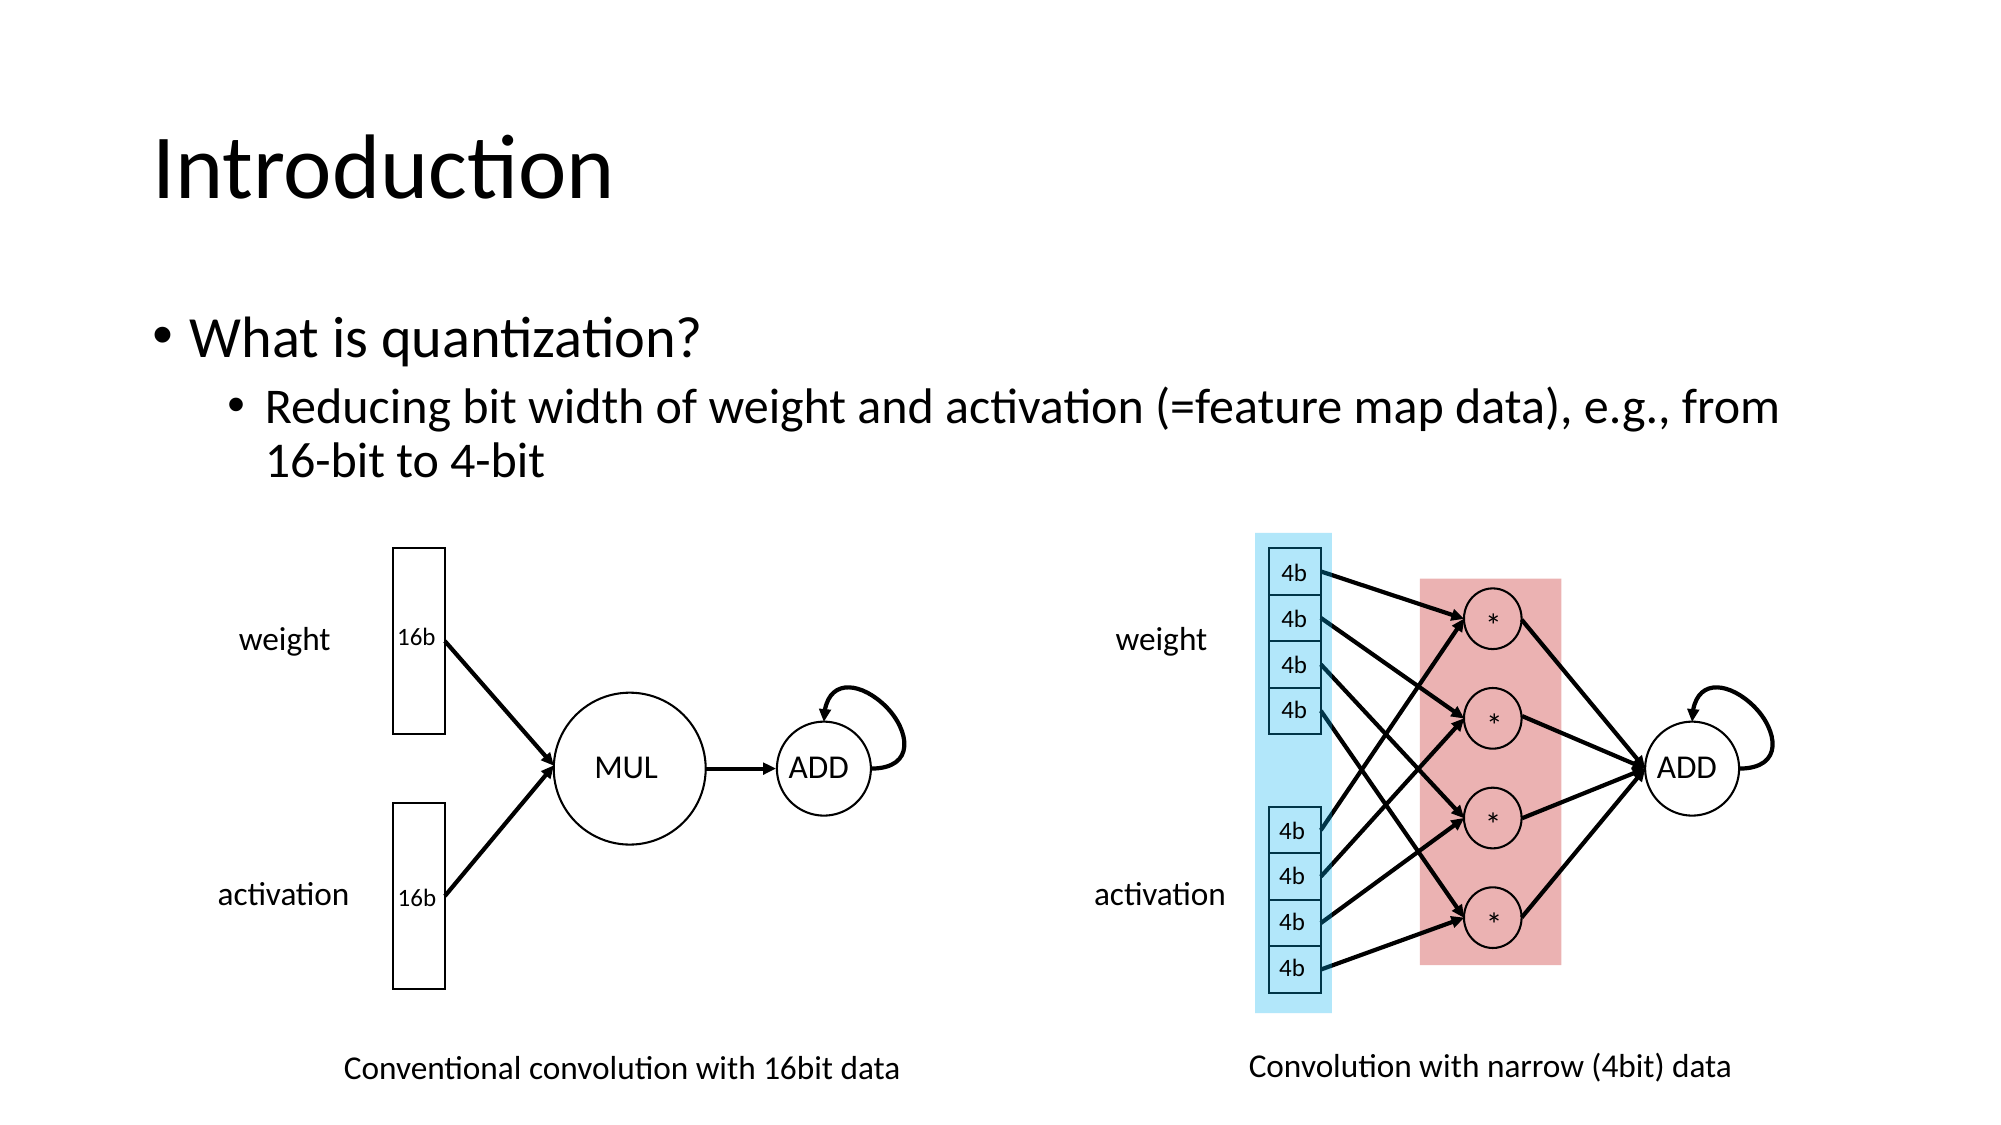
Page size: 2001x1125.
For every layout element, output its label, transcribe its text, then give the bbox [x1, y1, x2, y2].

text_box [1655, 720, 1692, 738]
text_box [1521, 715, 1646, 768]
text_box 4b [1266, 549, 1323, 594]
text_box Convolution with narrow (4bit) data [1233, 1036, 1748, 1092]
text_box [1464, 578, 1562, 619]
text_box weight [224, 609, 346, 665]
text_box [782, 769, 872, 817]
text_box [1464, 686, 1514, 740]
text_box [1464, 730, 1521, 806]
text_box Conventional convolution with 16bit data [329, 1038, 924, 1094]
text_box * [1471, 696, 1519, 752]
text_box [1518, 900, 1523, 935]
text_box 4b [1266, 594, 1320, 640]
text_box 4b [1264, 898, 1320, 943]
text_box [444, 765, 554, 897]
text_box 4b [1264, 943, 1321, 989]
text_box [554, 691, 707, 846]
text_box [1518, 601, 1523, 636]
text_box [1464, 631, 1521, 706]
text_box [392, 659, 444, 735]
text_box [1517, 799, 1521, 837]
text_box [1472, 587, 1514, 596]
list What is quantization? Reducing bit width of weight and activation (=feature map data), e.g., from 16-bit to 4-bit [137, 299, 1863, 1014]
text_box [823, 721, 871, 769]
text_box 4b [1266, 686, 1320, 732]
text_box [1521, 619, 1646, 715]
text_box activation [202, 864, 365, 920]
text_box [1650, 769, 1741, 817]
text_box * [1471, 895, 1518, 950]
text_box [786, 720, 823, 738]
text_box [1464, 830, 1521, 906]
text_box [392, 920, 446, 990]
text_box [1464, 918, 1562, 966]
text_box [1320, 664, 1464, 710]
text_box * [1470, 596, 1518, 652]
text_box 16b [382, 874, 452, 920]
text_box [1320, 571, 1464, 617]
text_box [1464, 896, 1471, 940]
text_box [392, 802, 444, 874]
text_box ADD [1646, 738, 1733, 793]
text_box 4b [1264, 806, 1320, 852]
title Introduction [137, 59, 1863, 278]
text_box [1464, 598, 1470, 639]
text_box 4b [1264, 852, 1320, 898]
text_box activation [1079, 864, 1242, 920]
text_box weight [1100, 609, 1223, 665]
text_box * [1470, 795, 1517, 851]
text_box 16b [382, 613, 451, 659]
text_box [1320, 917, 1464, 970]
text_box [444, 641, 554, 765]
text_box [1464, 797, 1470, 839]
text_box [1320, 710, 1464, 917]
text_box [1320, 617, 1464, 664]
text_box [392, 547, 446, 613]
text_box [1472, 786, 1513, 795]
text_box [1692, 721, 1740, 769]
text_box [1254, 532, 1333, 1014]
text_box [1472, 886, 1514, 895]
text_box 4b [1266, 640, 1320, 686]
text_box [1521, 768, 1646, 918]
text_box ADD [773, 738, 864, 793]
text_box MUL [579, 738, 674, 793]
